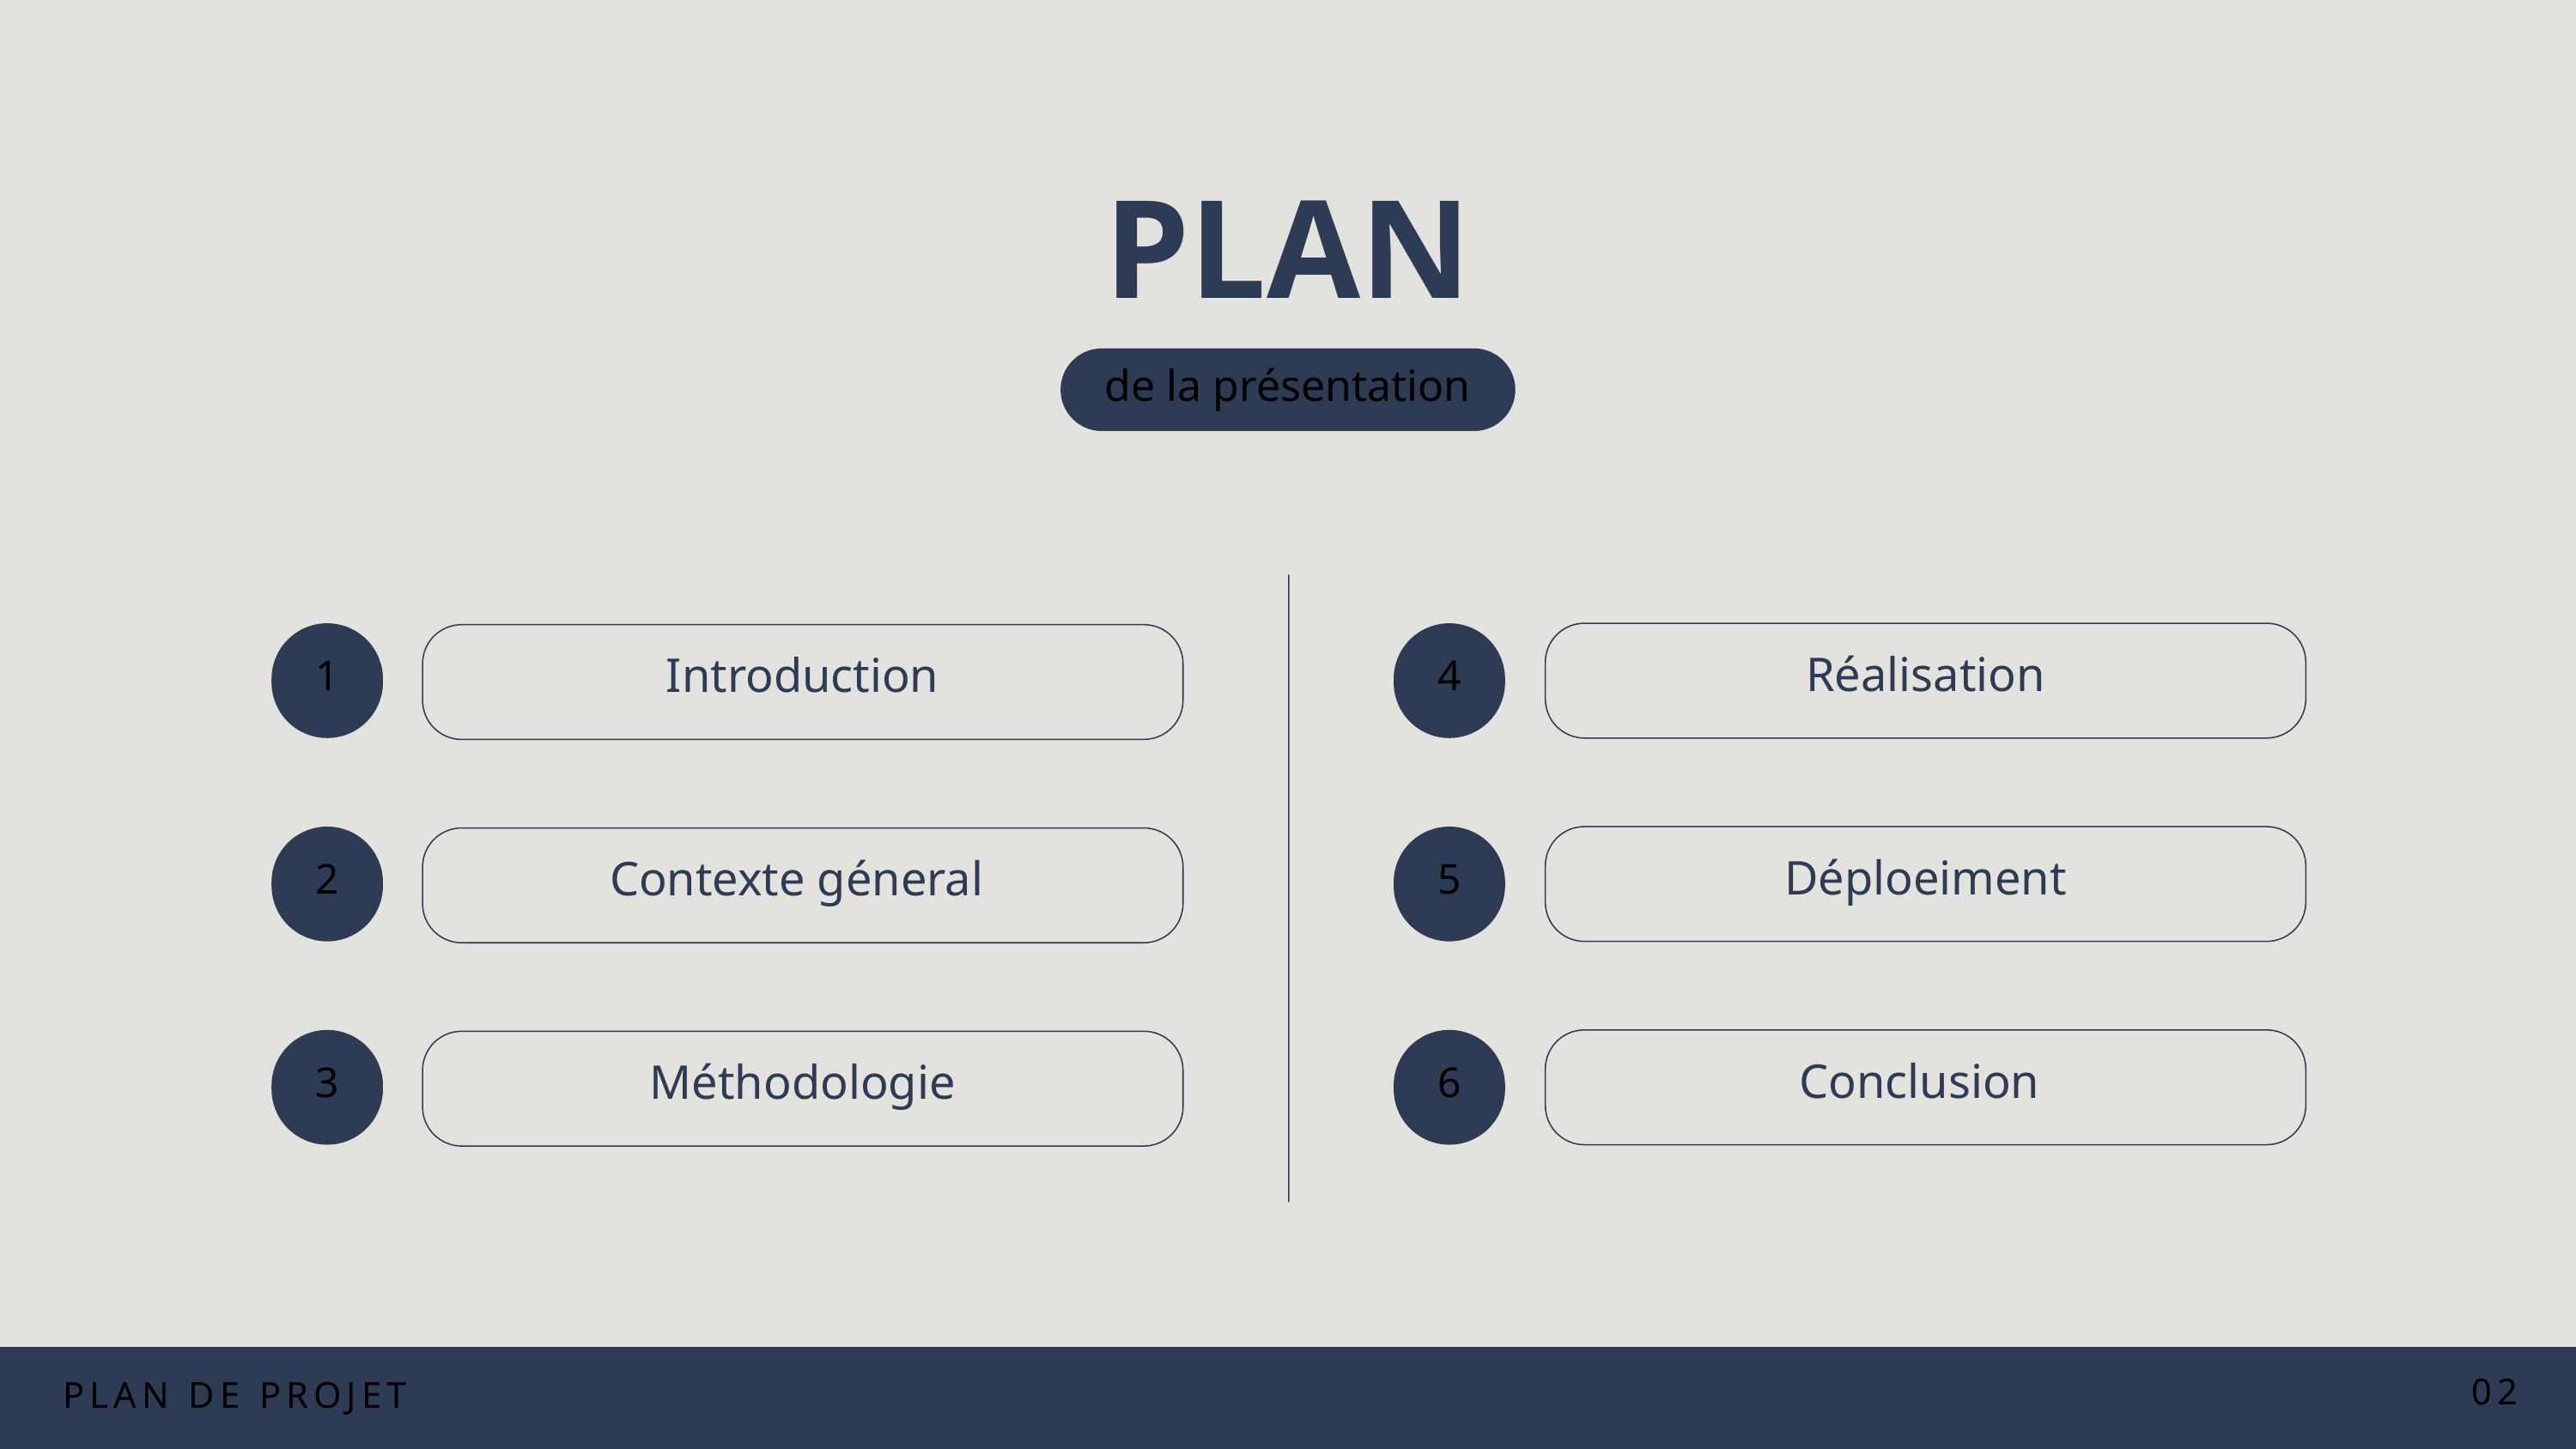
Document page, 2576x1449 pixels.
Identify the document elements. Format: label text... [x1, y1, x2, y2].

text_box PLAN [1360, 168, 2014, 325]
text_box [270, 826, 384, 942]
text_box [422, 624, 1183, 740]
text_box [270, 1029, 384, 1145]
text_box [1221, 124, 1354, 347]
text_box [1393, 622, 1506, 738]
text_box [1545, 622, 2306, 738]
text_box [1221, 439, 1354, 1449]
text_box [1545, 826, 2306, 942]
text_box PLAN DE PROJET [63, 1365, 1136, 1416]
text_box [1060, 348, 1516, 432]
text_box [1393, 1029, 1506, 1145]
text_box PLAN [562, 168, 1218, 325]
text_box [270, 622, 384, 738]
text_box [422, 828, 1183, 943]
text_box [1545, 1029, 2306, 1145]
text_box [1393, 826, 1506, 942]
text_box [422, 1031, 1183, 1147]
text_box 02 [1429, 1361, 2518, 1413]
